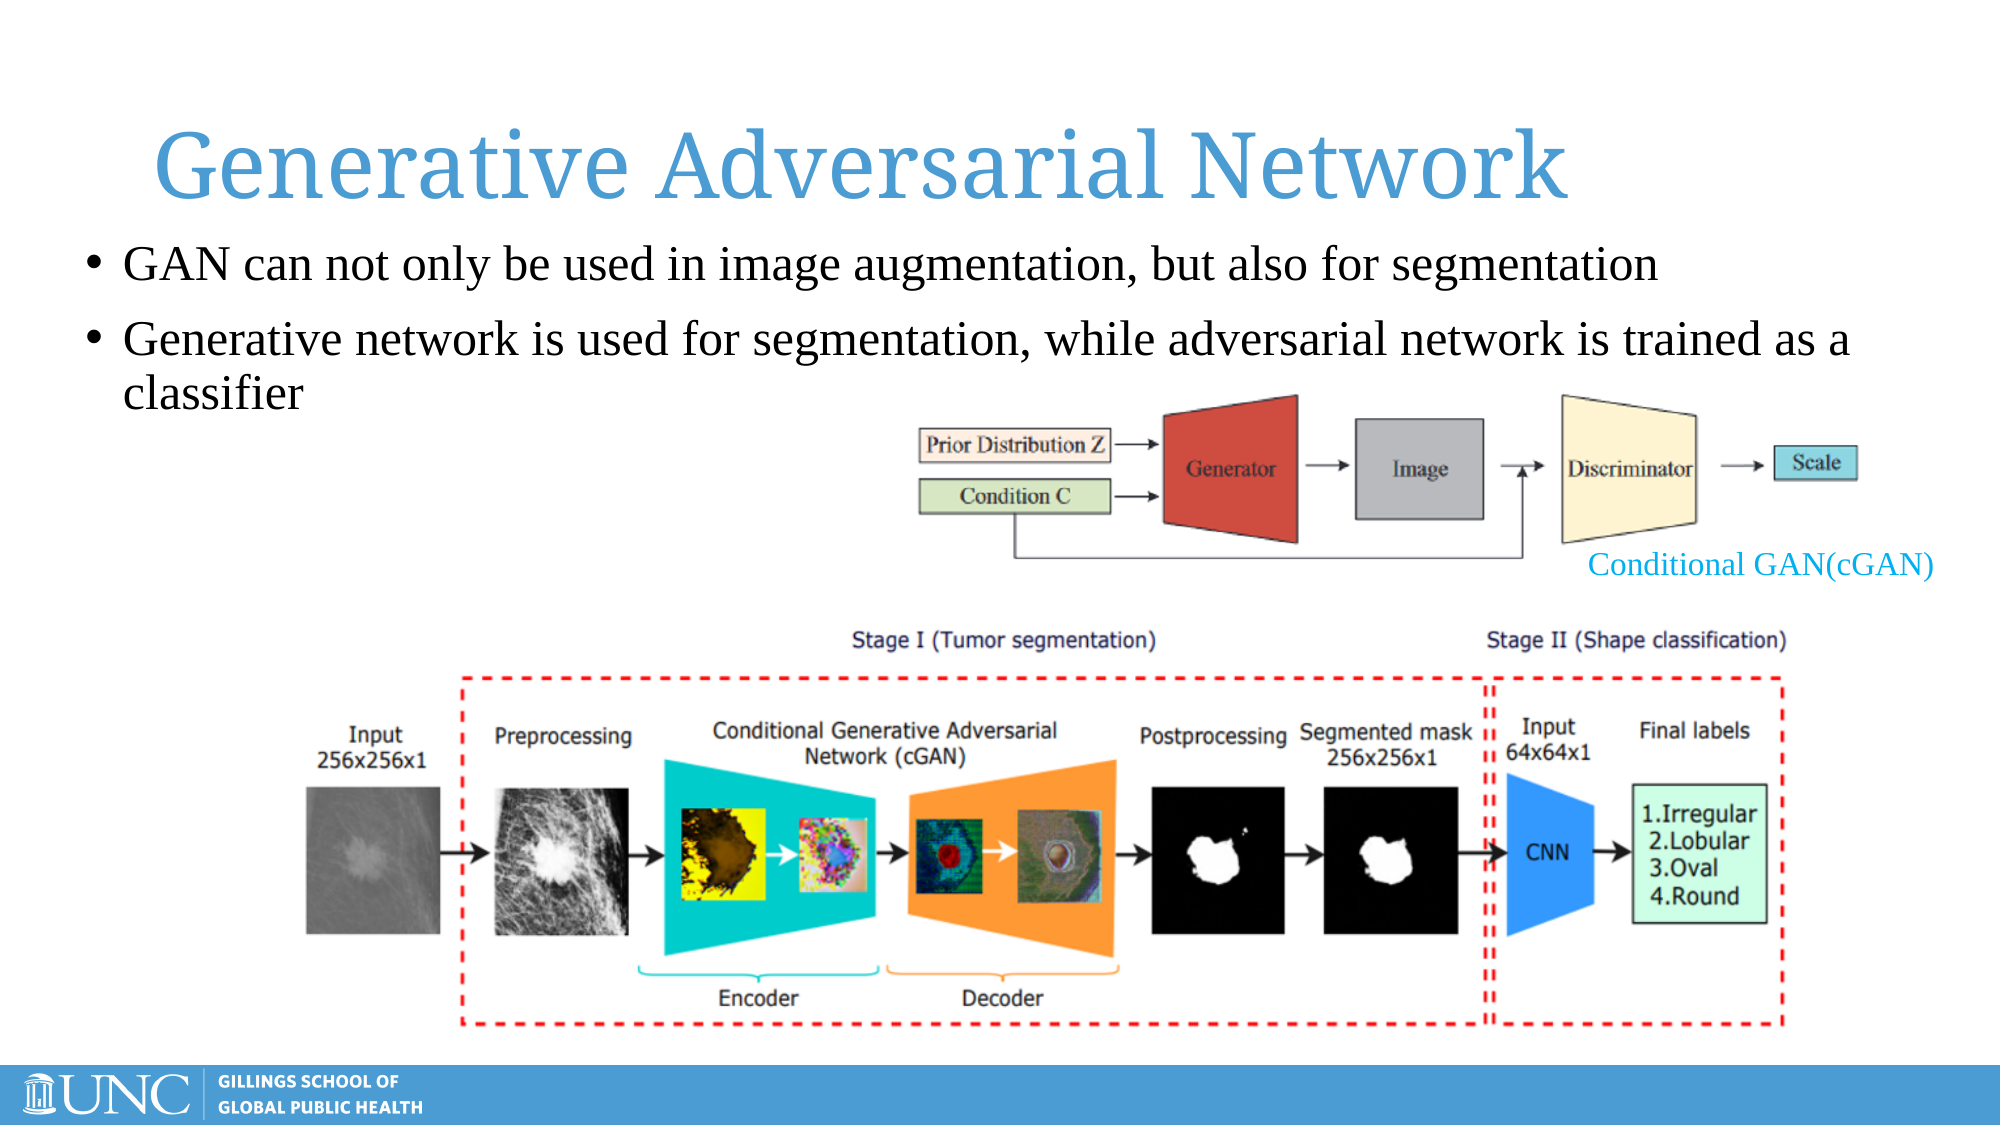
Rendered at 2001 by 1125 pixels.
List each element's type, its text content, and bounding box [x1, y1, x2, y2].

title Generative Adversarial Network [137, 59, 1863, 230]
picture [282, 612, 1824, 1048]
picture [907, 386, 1863, 580]
text_box Conditional GAN(cGAN) [1573, 534, 2000, 590]
list GAN can not only be used in image augmentation, but also for segmentation Generative network is used for segmentation, while adversarial network is trained as a classifier [70, 230, 1978, 1038]
picture [23, 1068, 422, 1120]
picture [1857, 555, 1863, 573]
